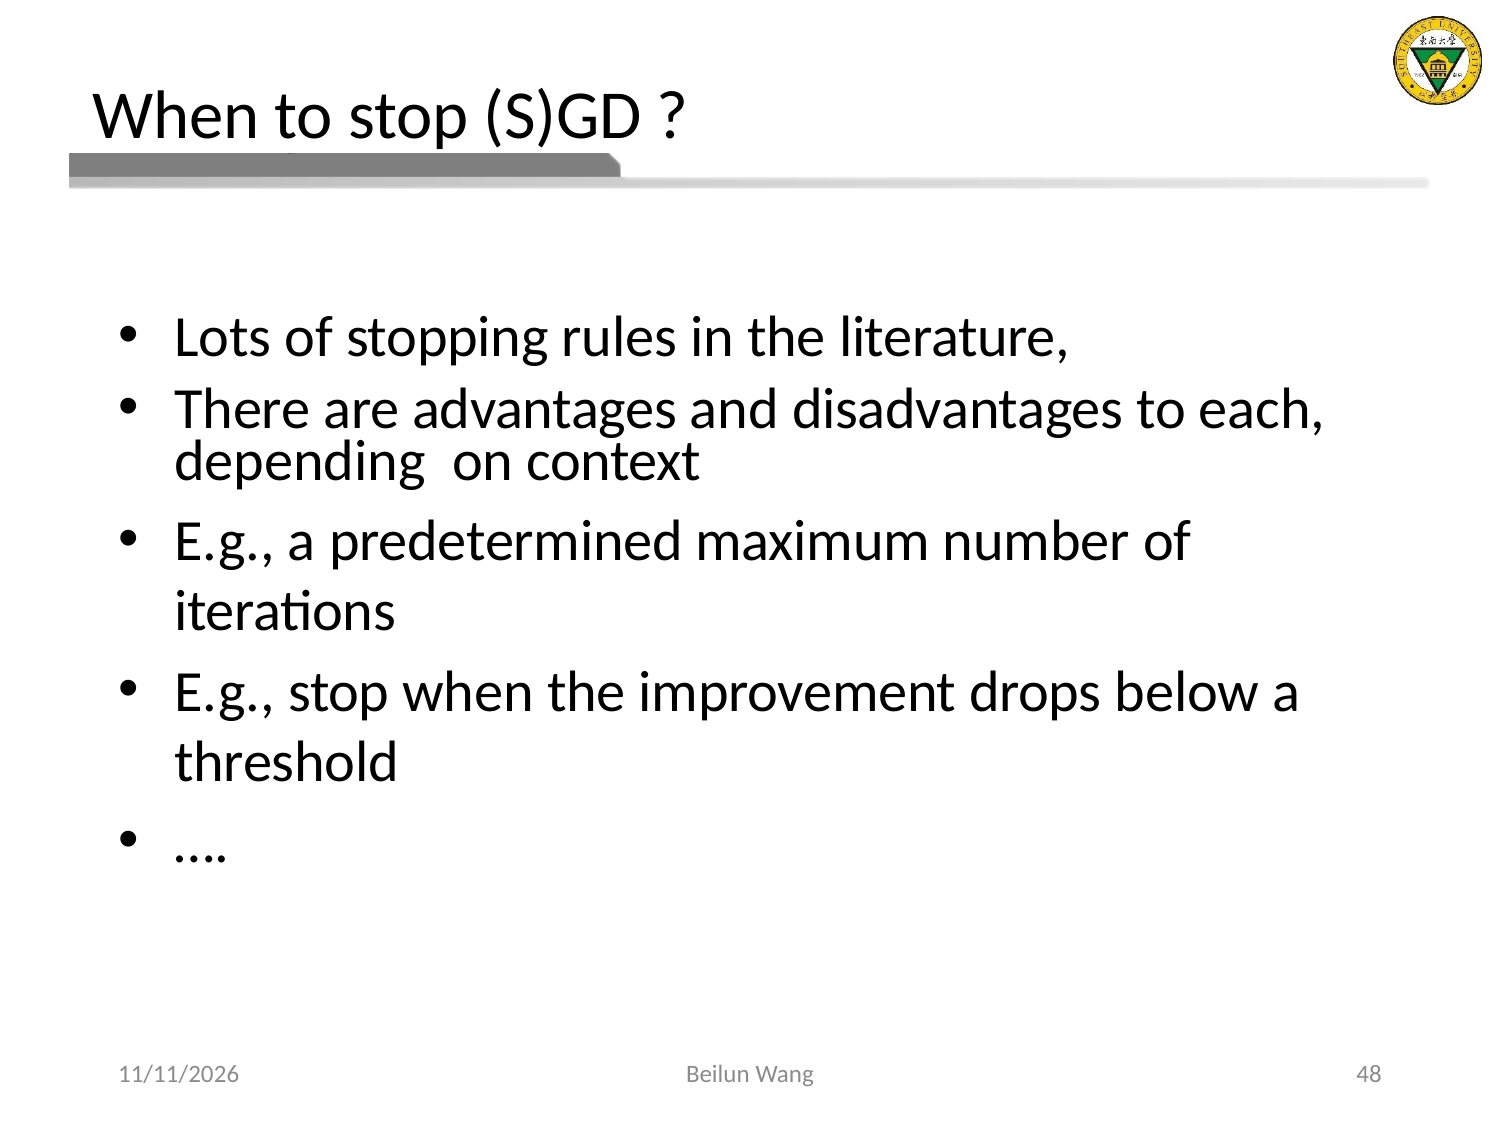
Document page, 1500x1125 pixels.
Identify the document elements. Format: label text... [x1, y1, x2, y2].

footer Beilun Wang [496, 1042, 1004, 1103]
picture [68, 153, 1434, 192]
slide_number 48 [1059, 1042, 1397, 1103]
text_box When to stop (S)GD ? [90, 67, 904, 153]
picture [1393, 16, 1482, 105]
text_box Lots of stopping rules in the literature, There are advantages and disadvantages to each, depending on context E.g., a predetermined maximum number of iterations E.g., stop when the improvement drops below a threshold …. [115, 285, 1371, 874]
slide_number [103, 1042, 441, 1103]
